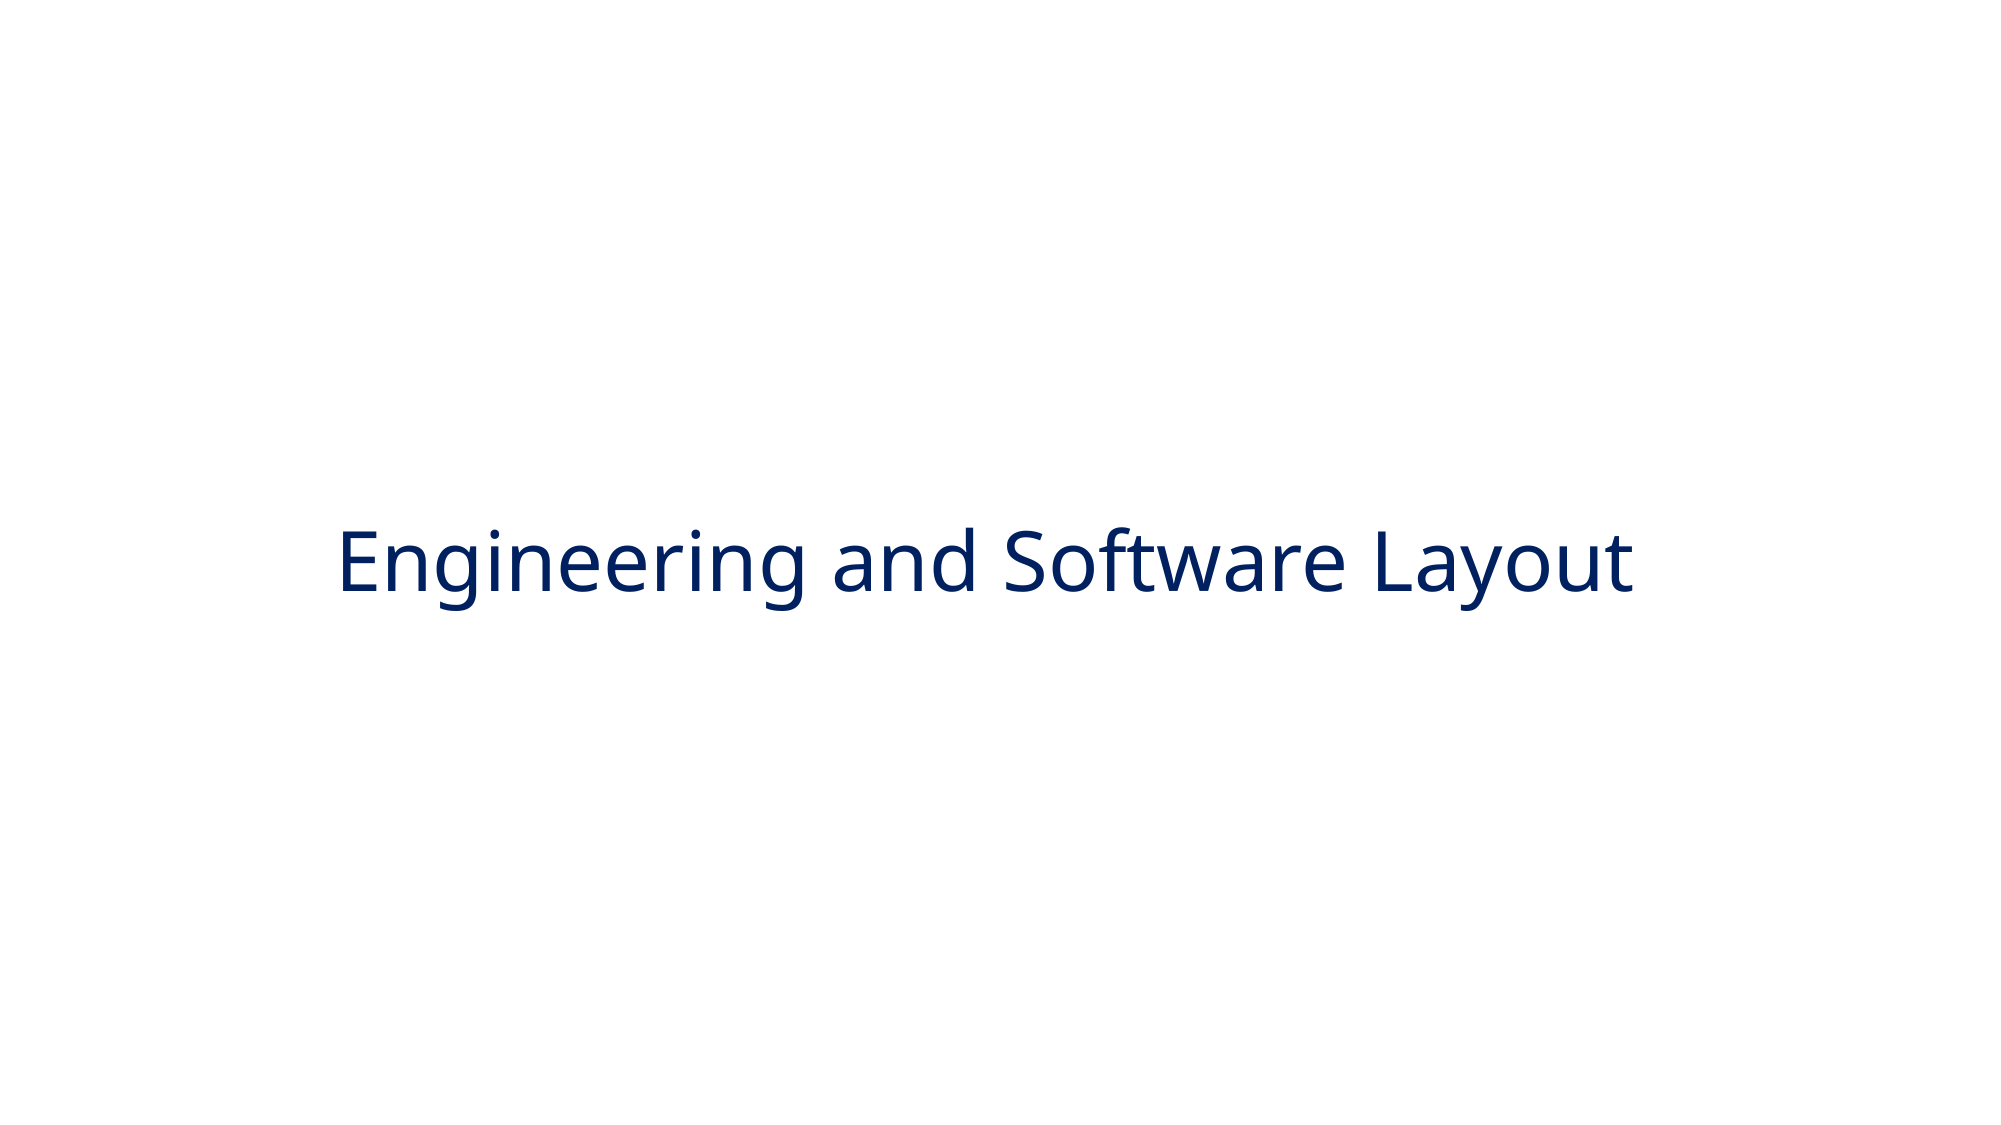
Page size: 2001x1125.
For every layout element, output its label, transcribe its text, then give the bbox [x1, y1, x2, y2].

text_box Engineering and Software Layout [123, 508, 1849, 617]
